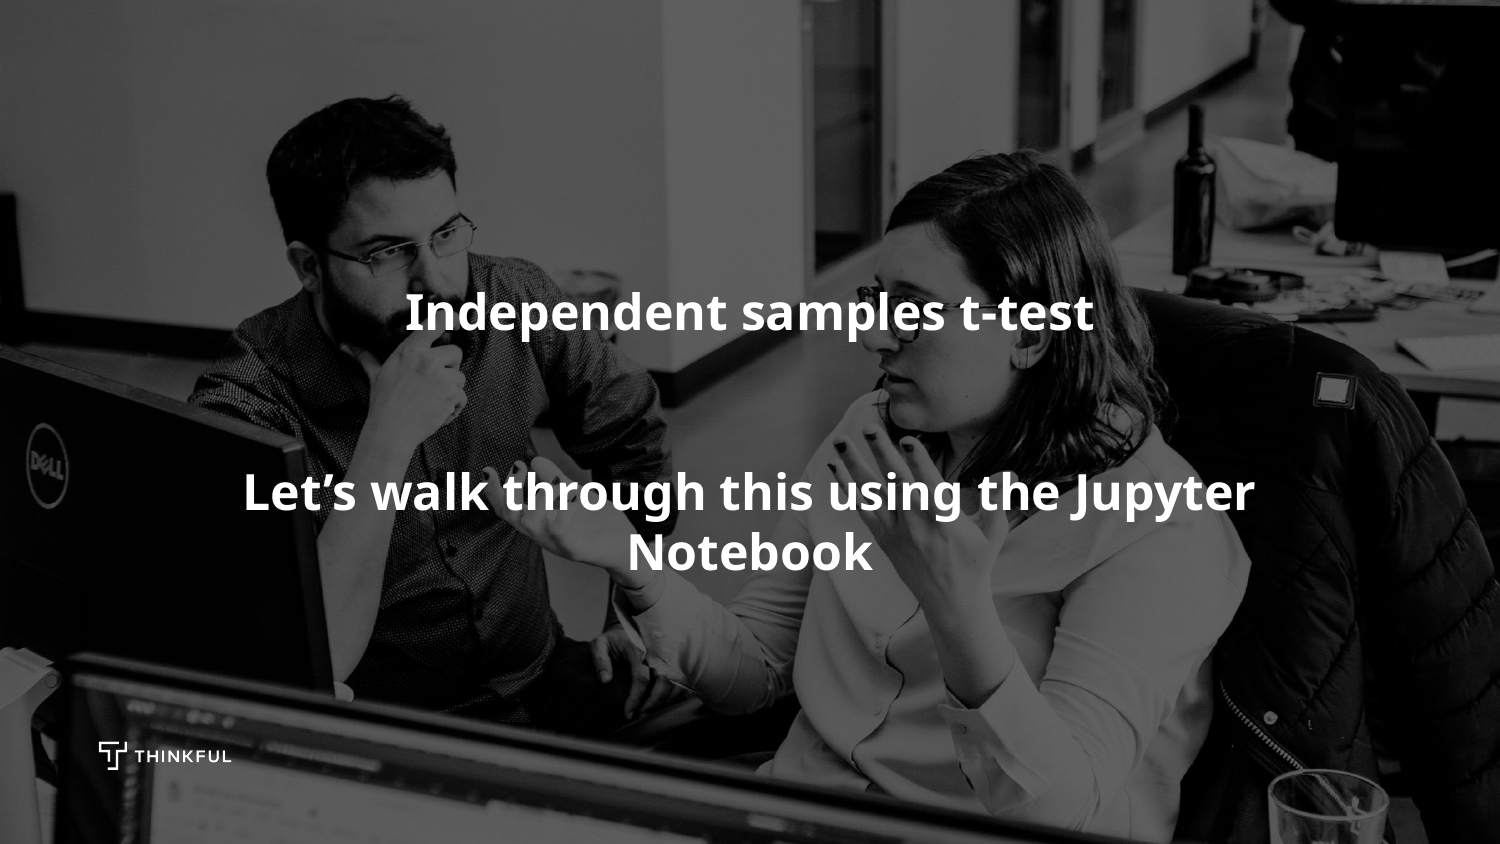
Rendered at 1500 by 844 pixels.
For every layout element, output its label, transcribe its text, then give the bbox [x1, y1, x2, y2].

picture [0, 0, 1500, 844]
title Independent samples t-test Let’s walk through this using the Jupyter Notebook [204, 264, 1296, 354]
